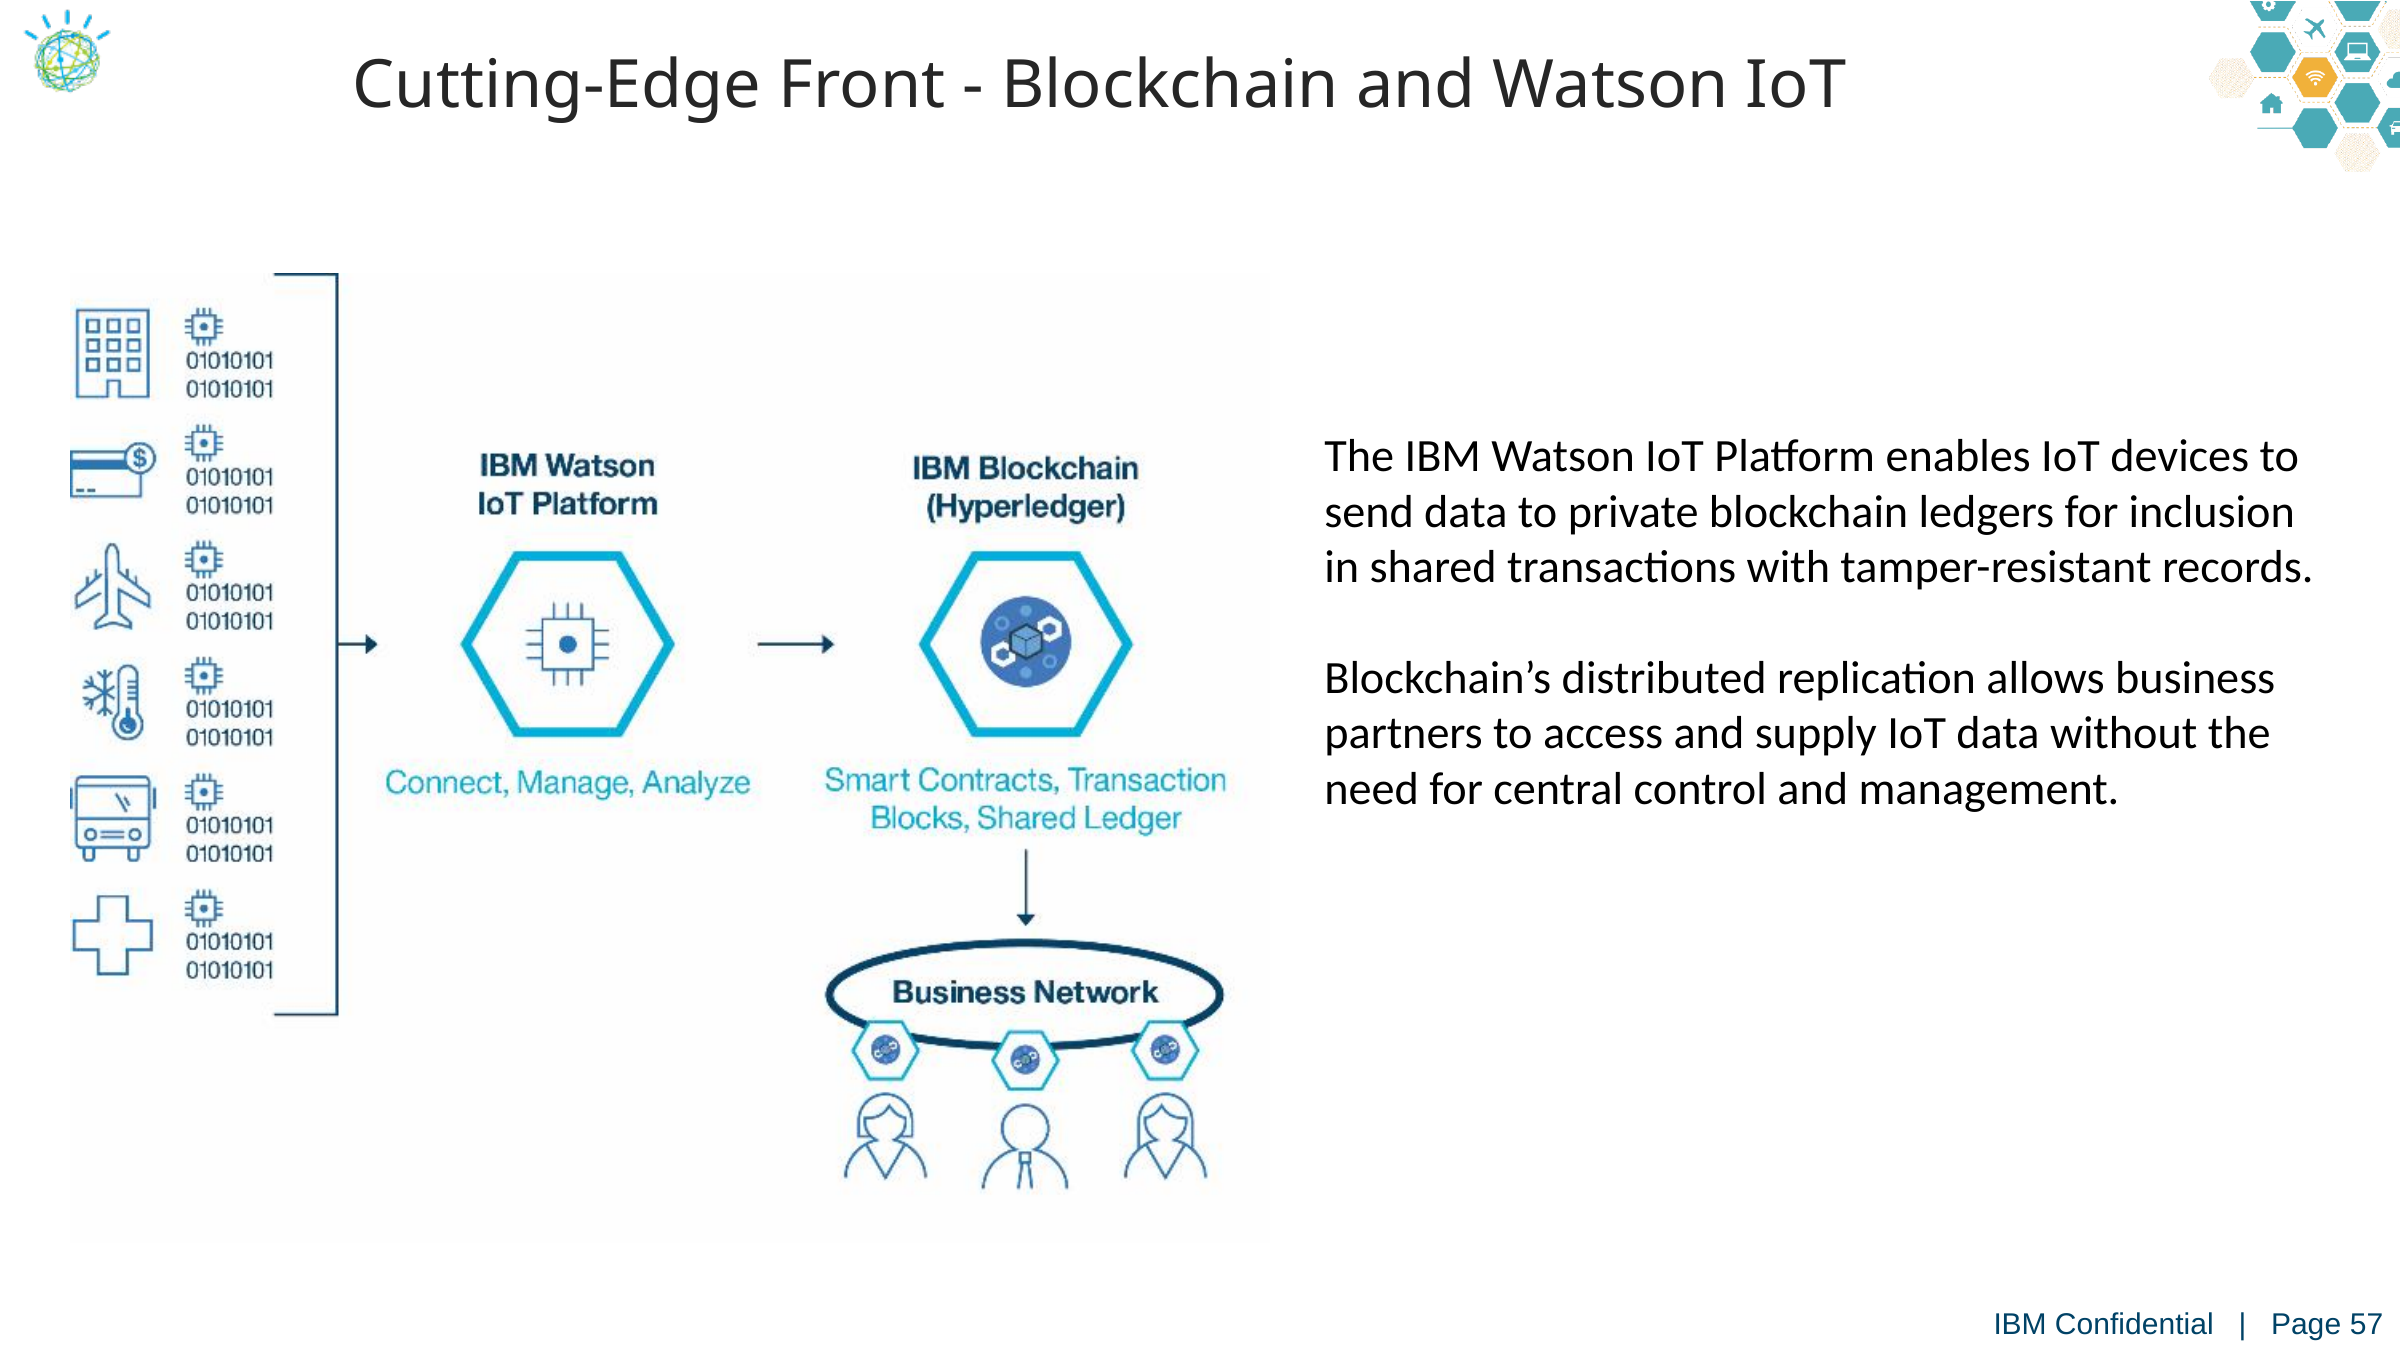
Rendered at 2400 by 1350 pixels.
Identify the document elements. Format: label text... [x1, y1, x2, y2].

picture [2201, 0, 2400, 172]
picture [10, 4, 125, 100]
text_box IBM Confidential | Page 57 [1823, 1304, 2384, 1350]
text_box The IBM Watson IoT Platform enables IoT devices to send data to private blockchain ledgers for inclusion in shared transactions with tamper-resistant records. Blockchain’s distributed replication allows business partners to access and supply IoT data without the need for central control and management. [1300, 413, 2364, 826]
title Cutting-Edge Front - Blockchain and Watson IoT [140, 21, 2201, 141]
picture [70, 273, 1271, 1243]
